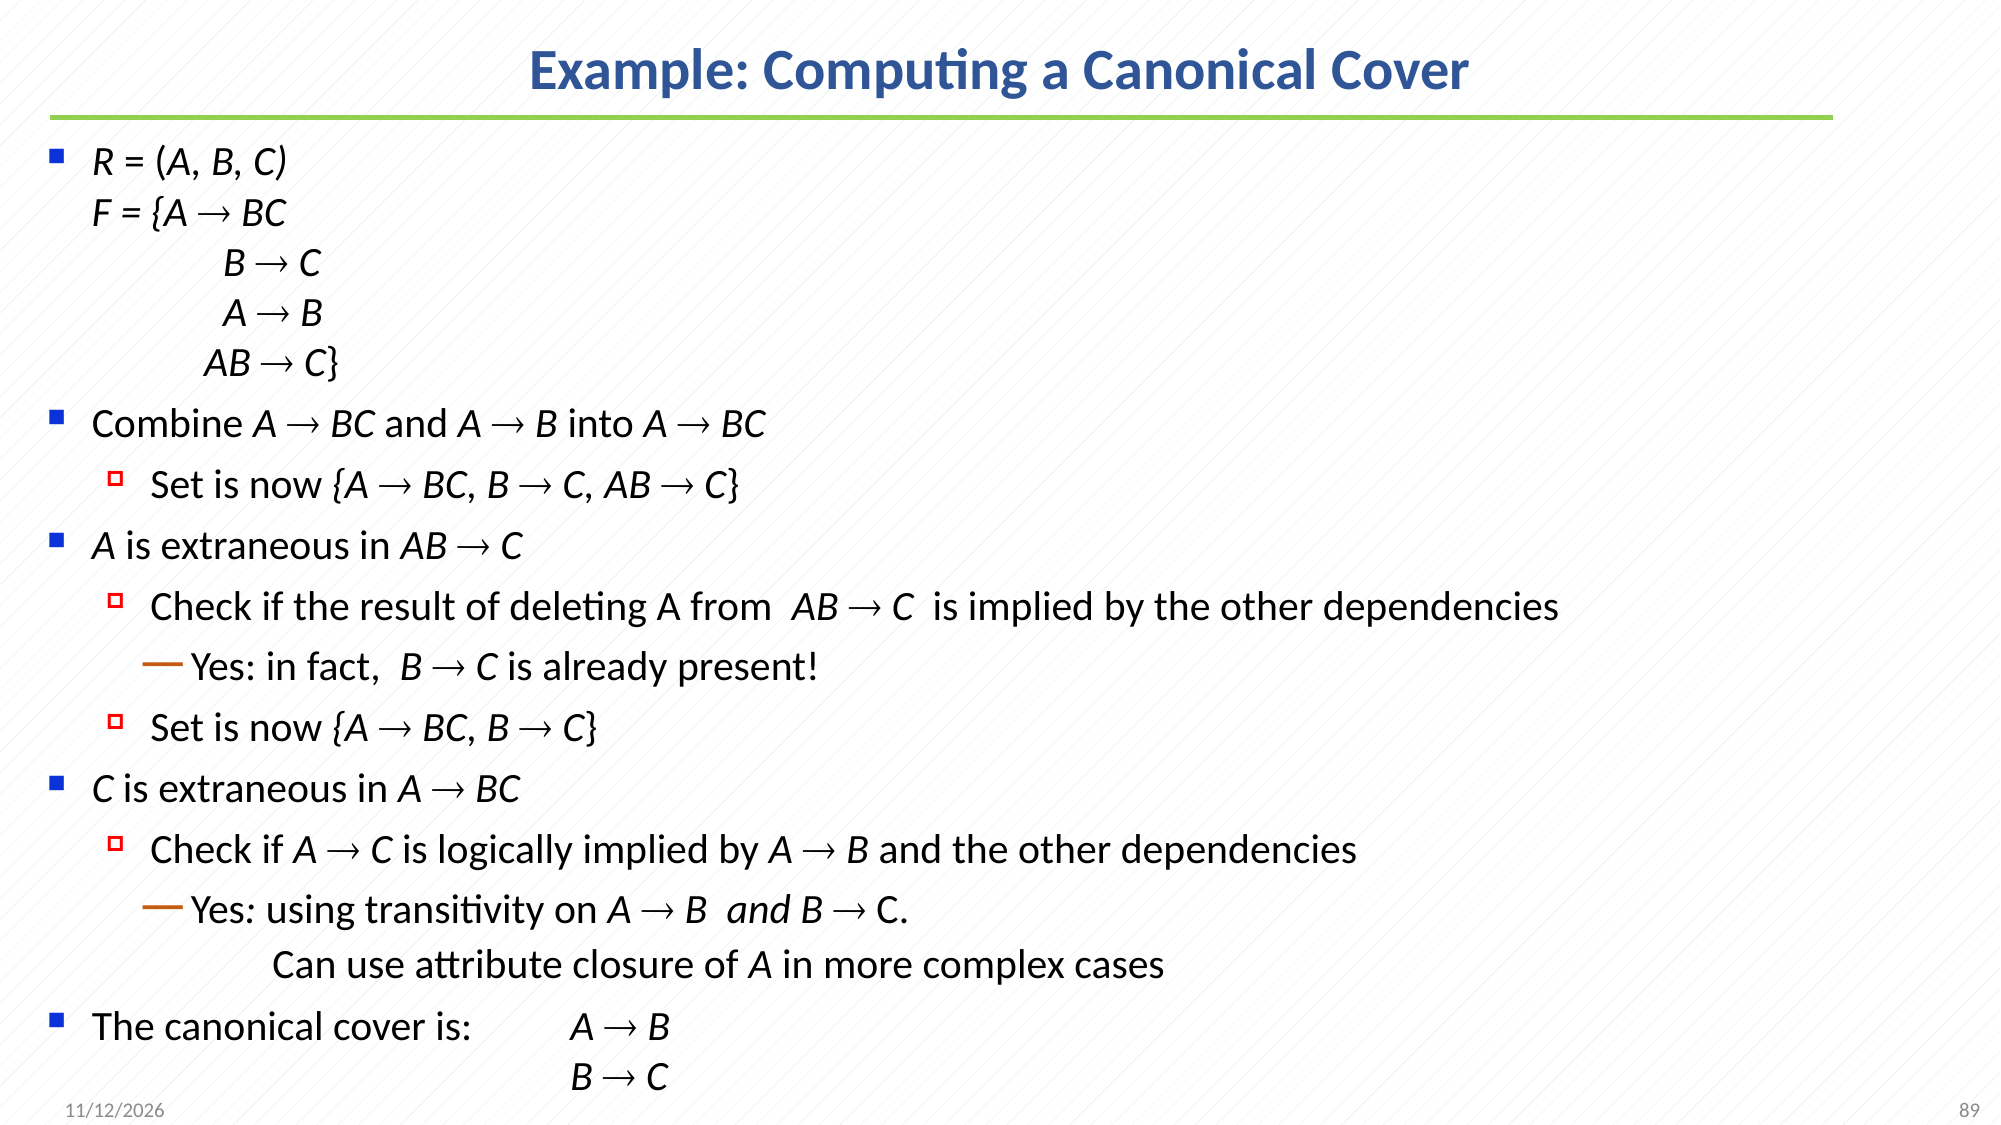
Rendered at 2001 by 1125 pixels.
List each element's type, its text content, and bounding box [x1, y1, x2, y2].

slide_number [49, 1079, 500, 1125]
title Example: Computing a Canonical Cover [50, 13, 1949, 126]
list R = (A, B, C) F = {A  BC B  C A  B AB  C} Combine A  BC and A  B into A  BC Set is now {A  BC, B  C, AB  C} A is extraneous in AB  C Check if the result of deleting A from AB  C is implied by the other dependencies Yes: in fact, B  C is already present! Set is now {A  BC, B  C} C is extraneous in A  BC Check if A  C is logically implied by A  B and the other dependencies Yes: using transitivity on A  B and B  C. Can use attribute closure of A in more complex cases The canonical cover is: A  B B  C [32, 126, 1974, 1081]
slide_number 89 [1545, 1079, 1996, 1125]
